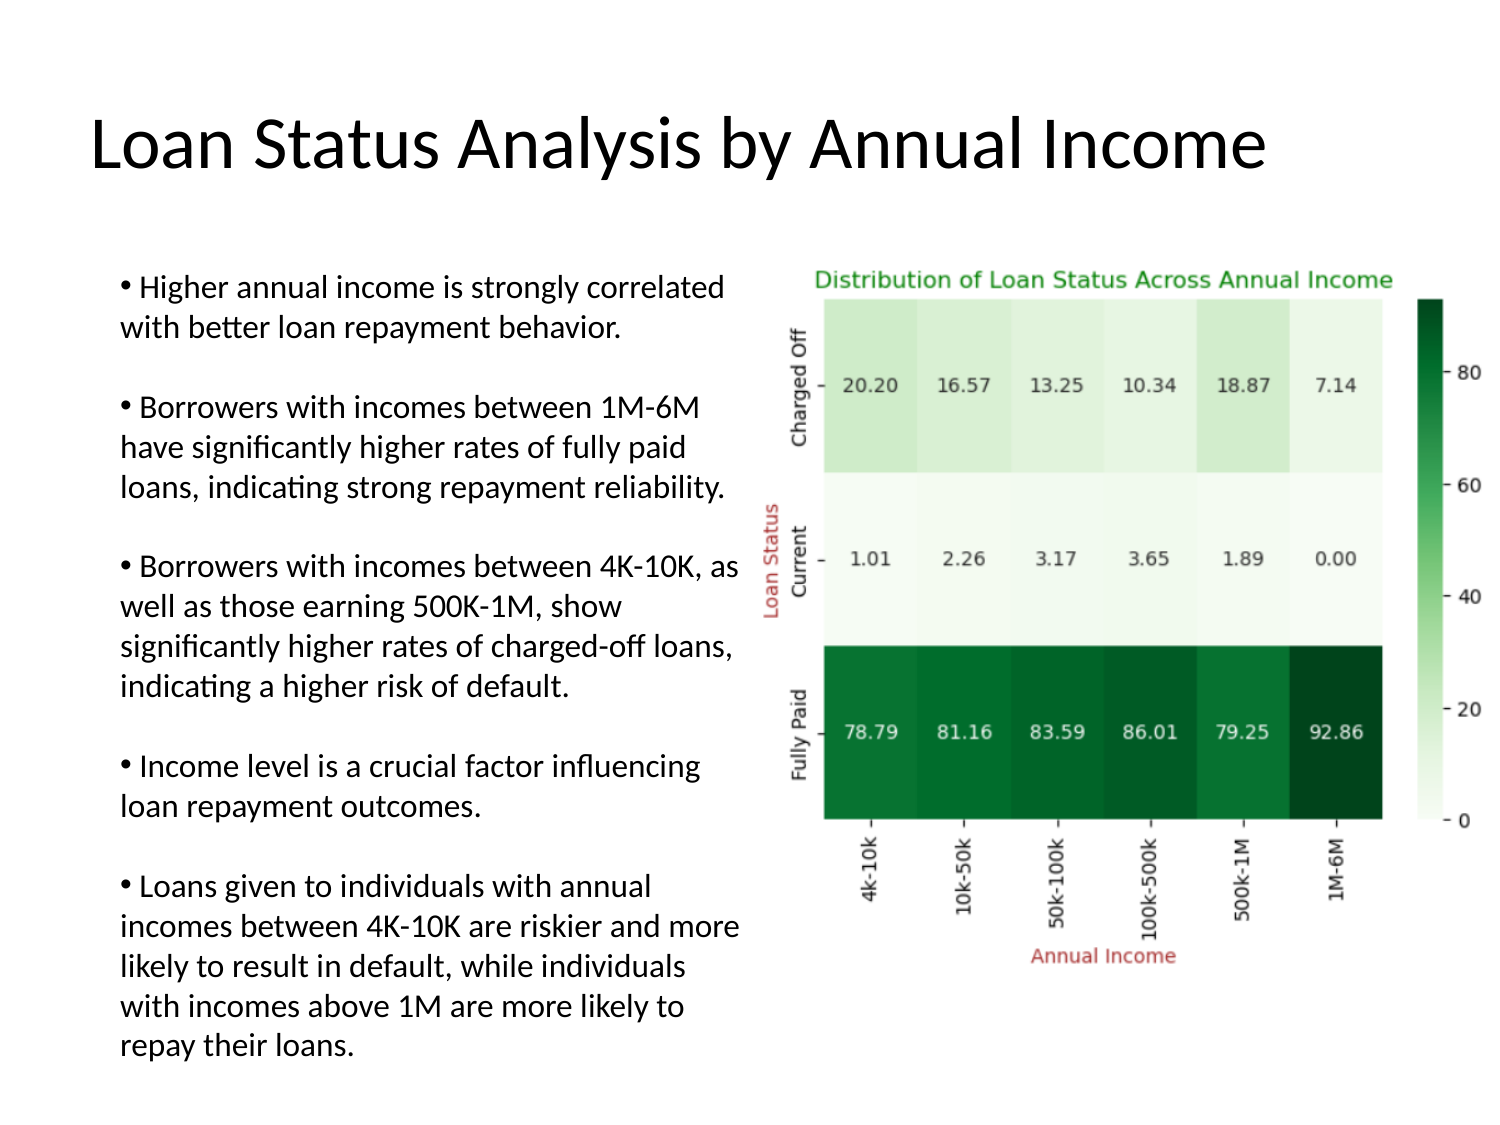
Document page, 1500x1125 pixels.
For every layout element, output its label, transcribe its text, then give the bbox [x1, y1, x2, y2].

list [745, 257, 1500, 980]
title Loan Status Analysis by Annual Income [75, 45, 1425, 233]
text_box Higher annual income is strongly correlated with better loan repayment behavior. Borrowers with incomes between 1M-6M have significantly higher rates of fully paid loans, indicating strong repayment reliability. Borrowers with incomes between 4K-10K, as well as those earning 500K-1M, show significantly higher rates of charged-off loans, indicating a higher risk of default. Income level is a crucial factor influencing loan repayment outcomes. Loans given to individuals with annual incomes between 4K-10K are riskier and more likely to result in default, while individuals with incomes above 1M are more likely to repay their loans. [105, 257, 762, 1111]
